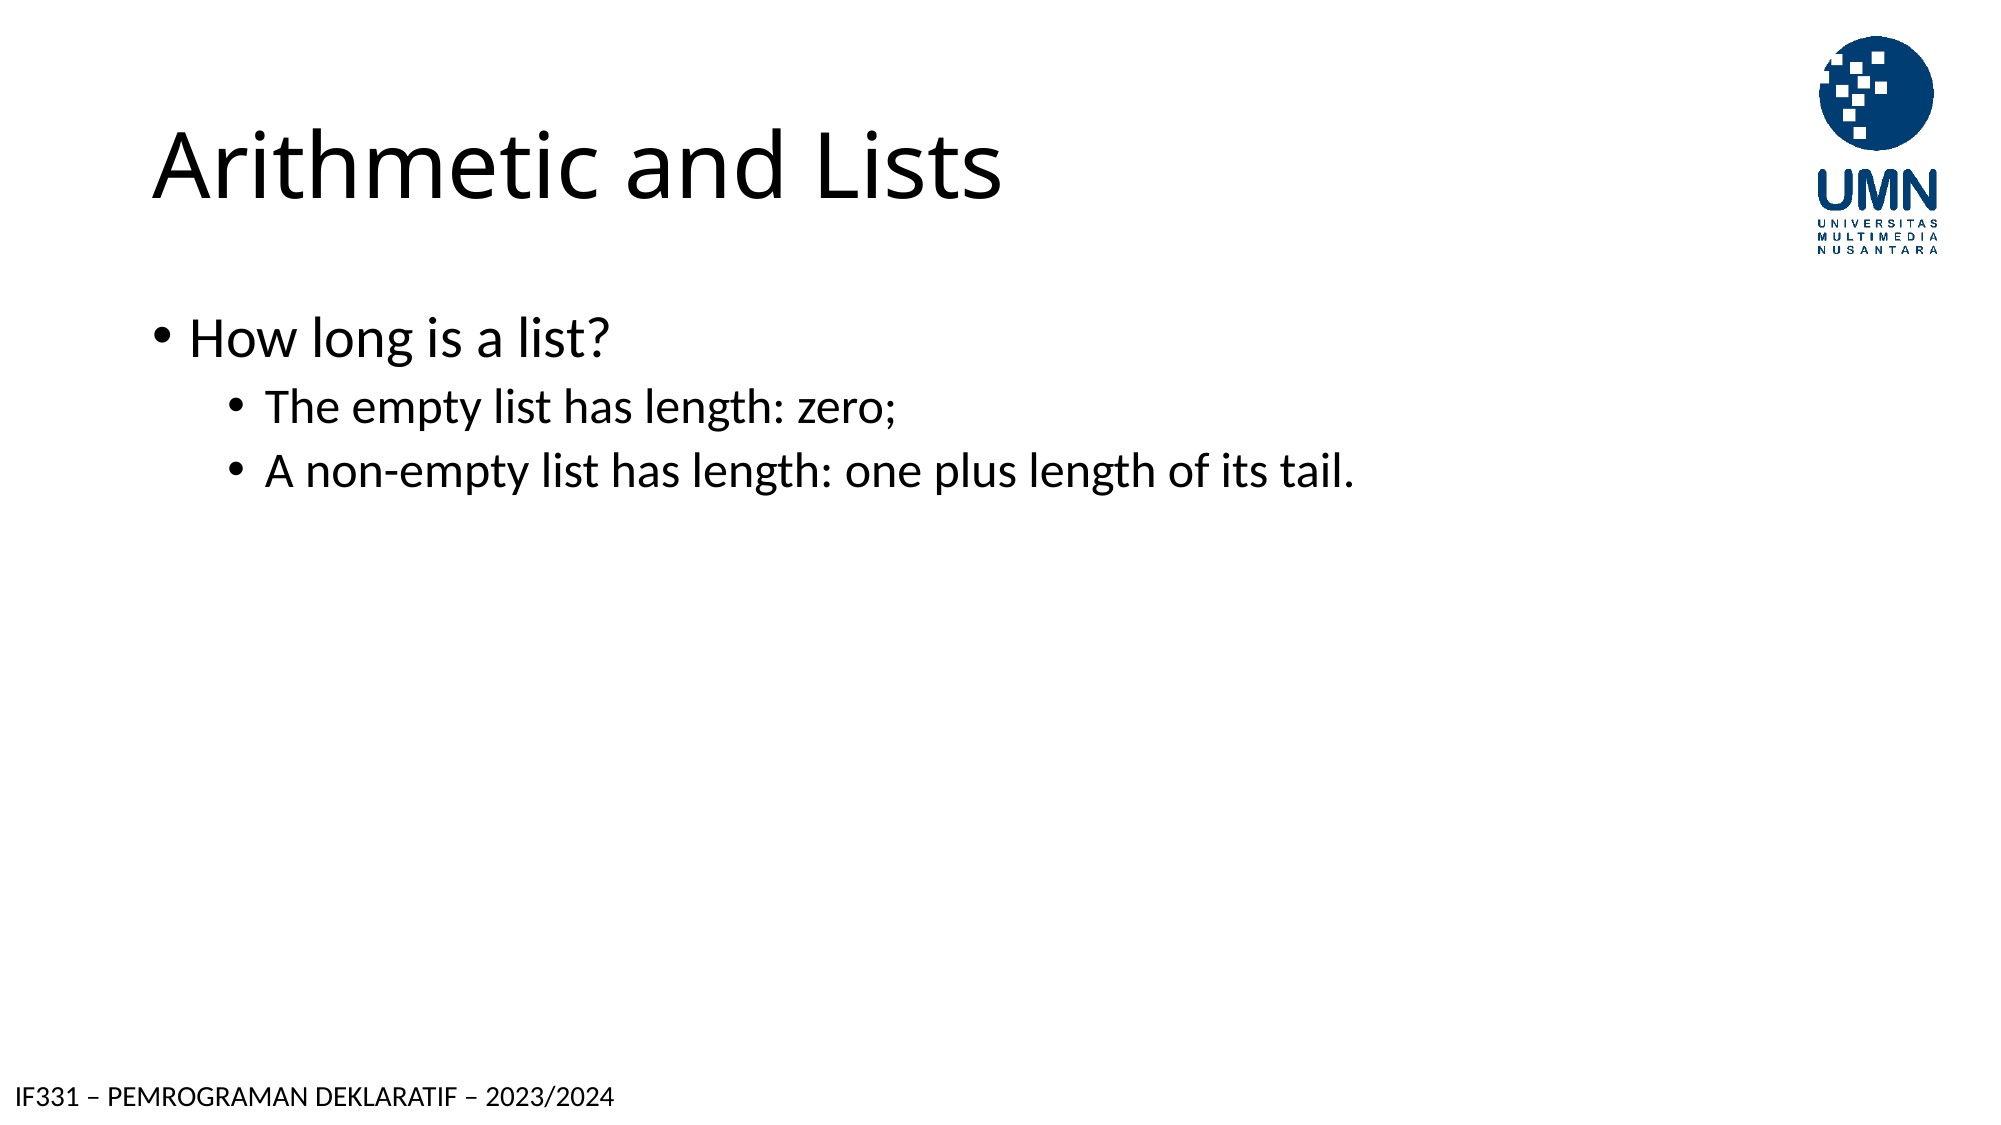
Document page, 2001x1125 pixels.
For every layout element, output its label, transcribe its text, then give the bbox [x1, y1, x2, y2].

picture [1818, 36, 1937, 254]
text_box IF331 – PEMROGRAMAN DEKLARATIF – 2023/2024 [0, 1069, 2000, 1120]
list How long is a list? The empty list has length: zero; A non-empty list has length: one plus length of its tail. [137, 299, 1863, 1014]
title Arithmetic and Lists [137, 59, 1863, 278]
